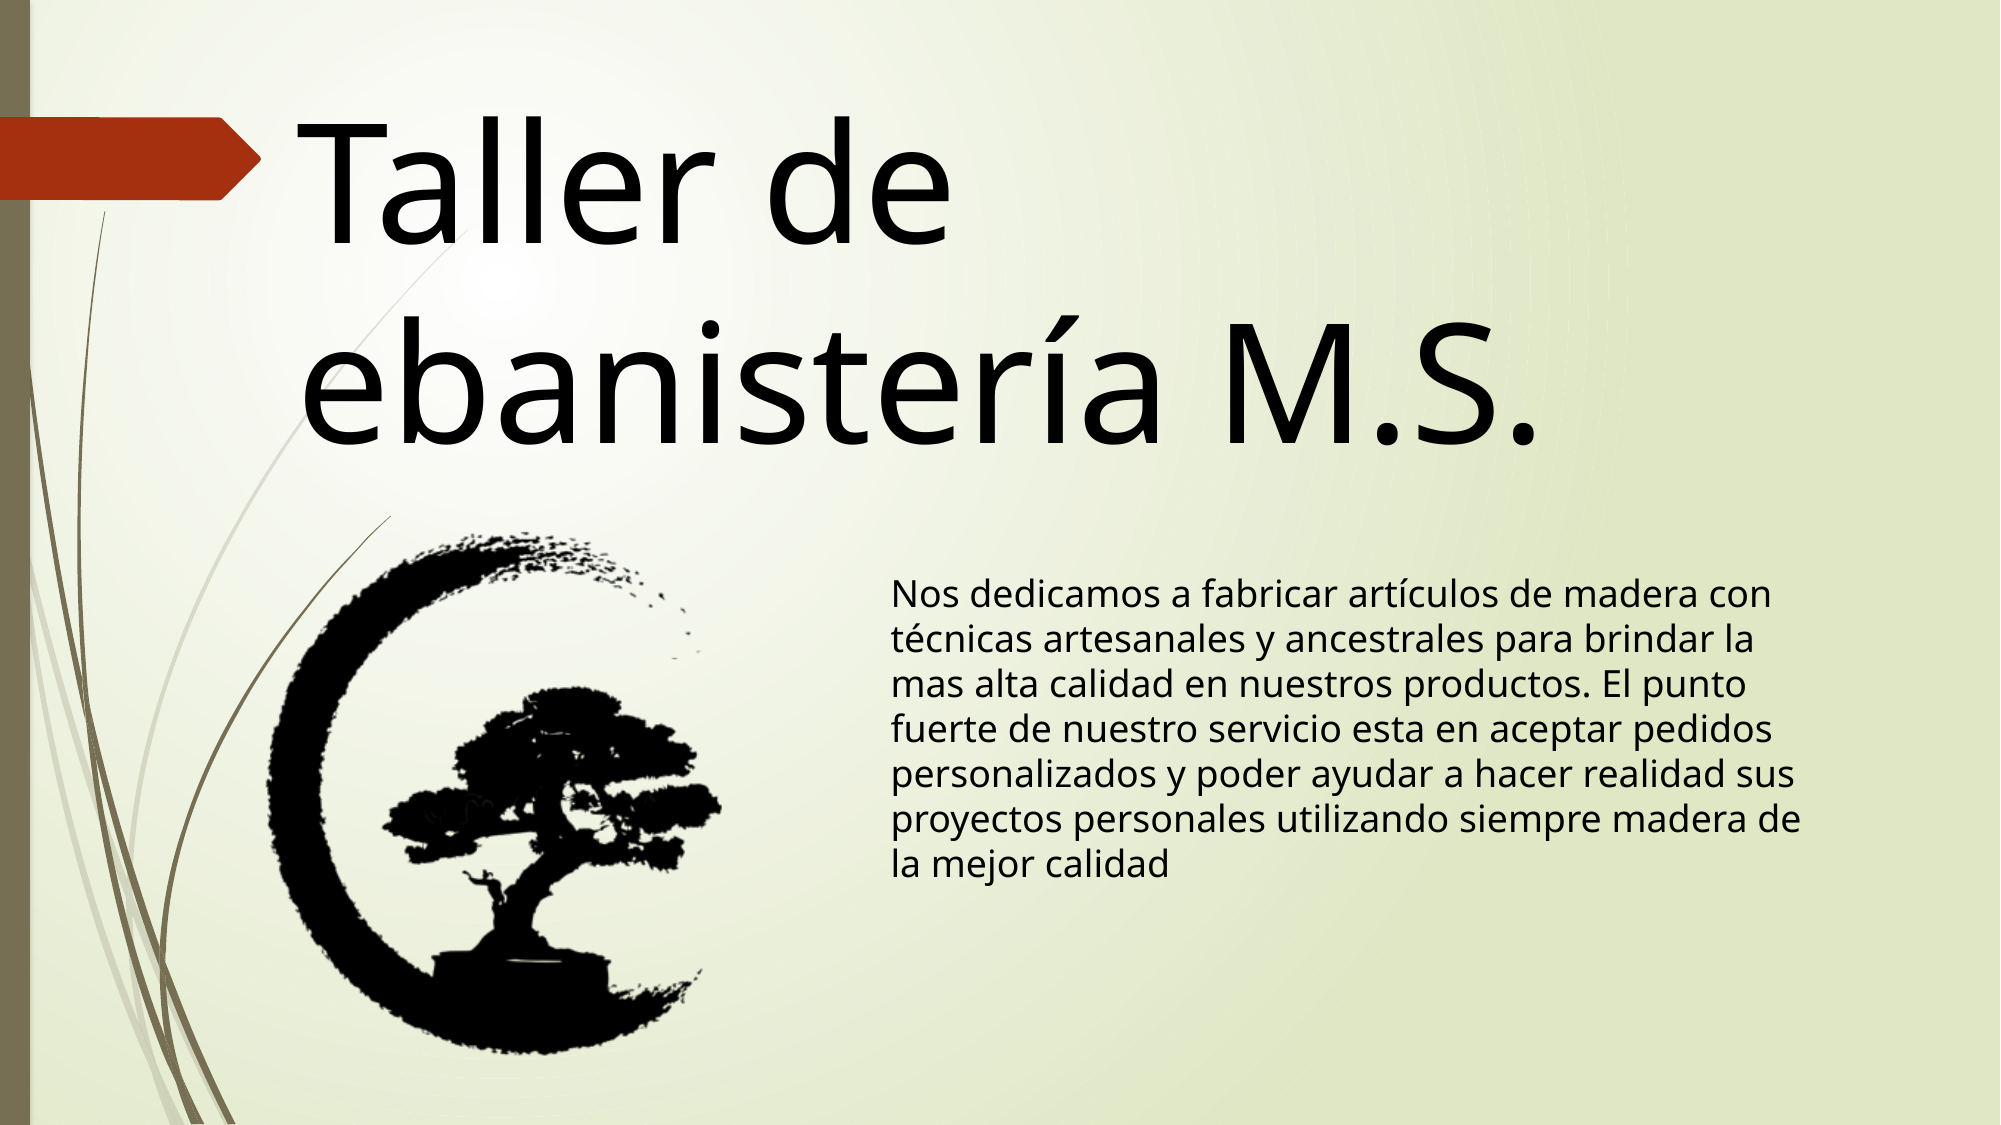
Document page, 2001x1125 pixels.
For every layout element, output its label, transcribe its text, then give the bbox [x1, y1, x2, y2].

text_box Taller de ebanistería M.S. [281, 69, 1733, 485]
picture [57, 488, 931, 1112]
text_box Nos dedicamos a fabricar artículos de madera con técnicas artesanales y ancestrales para brindar la mas alta calidad en nuestros productos. El punto fuerte de nuestro servicio esta en aceptar pedidos personalizados y poder ayudar a hacer realidad sus proyectos personales utilizando siempre madera de la mejor calidad [934, 562, 1848, 893]
